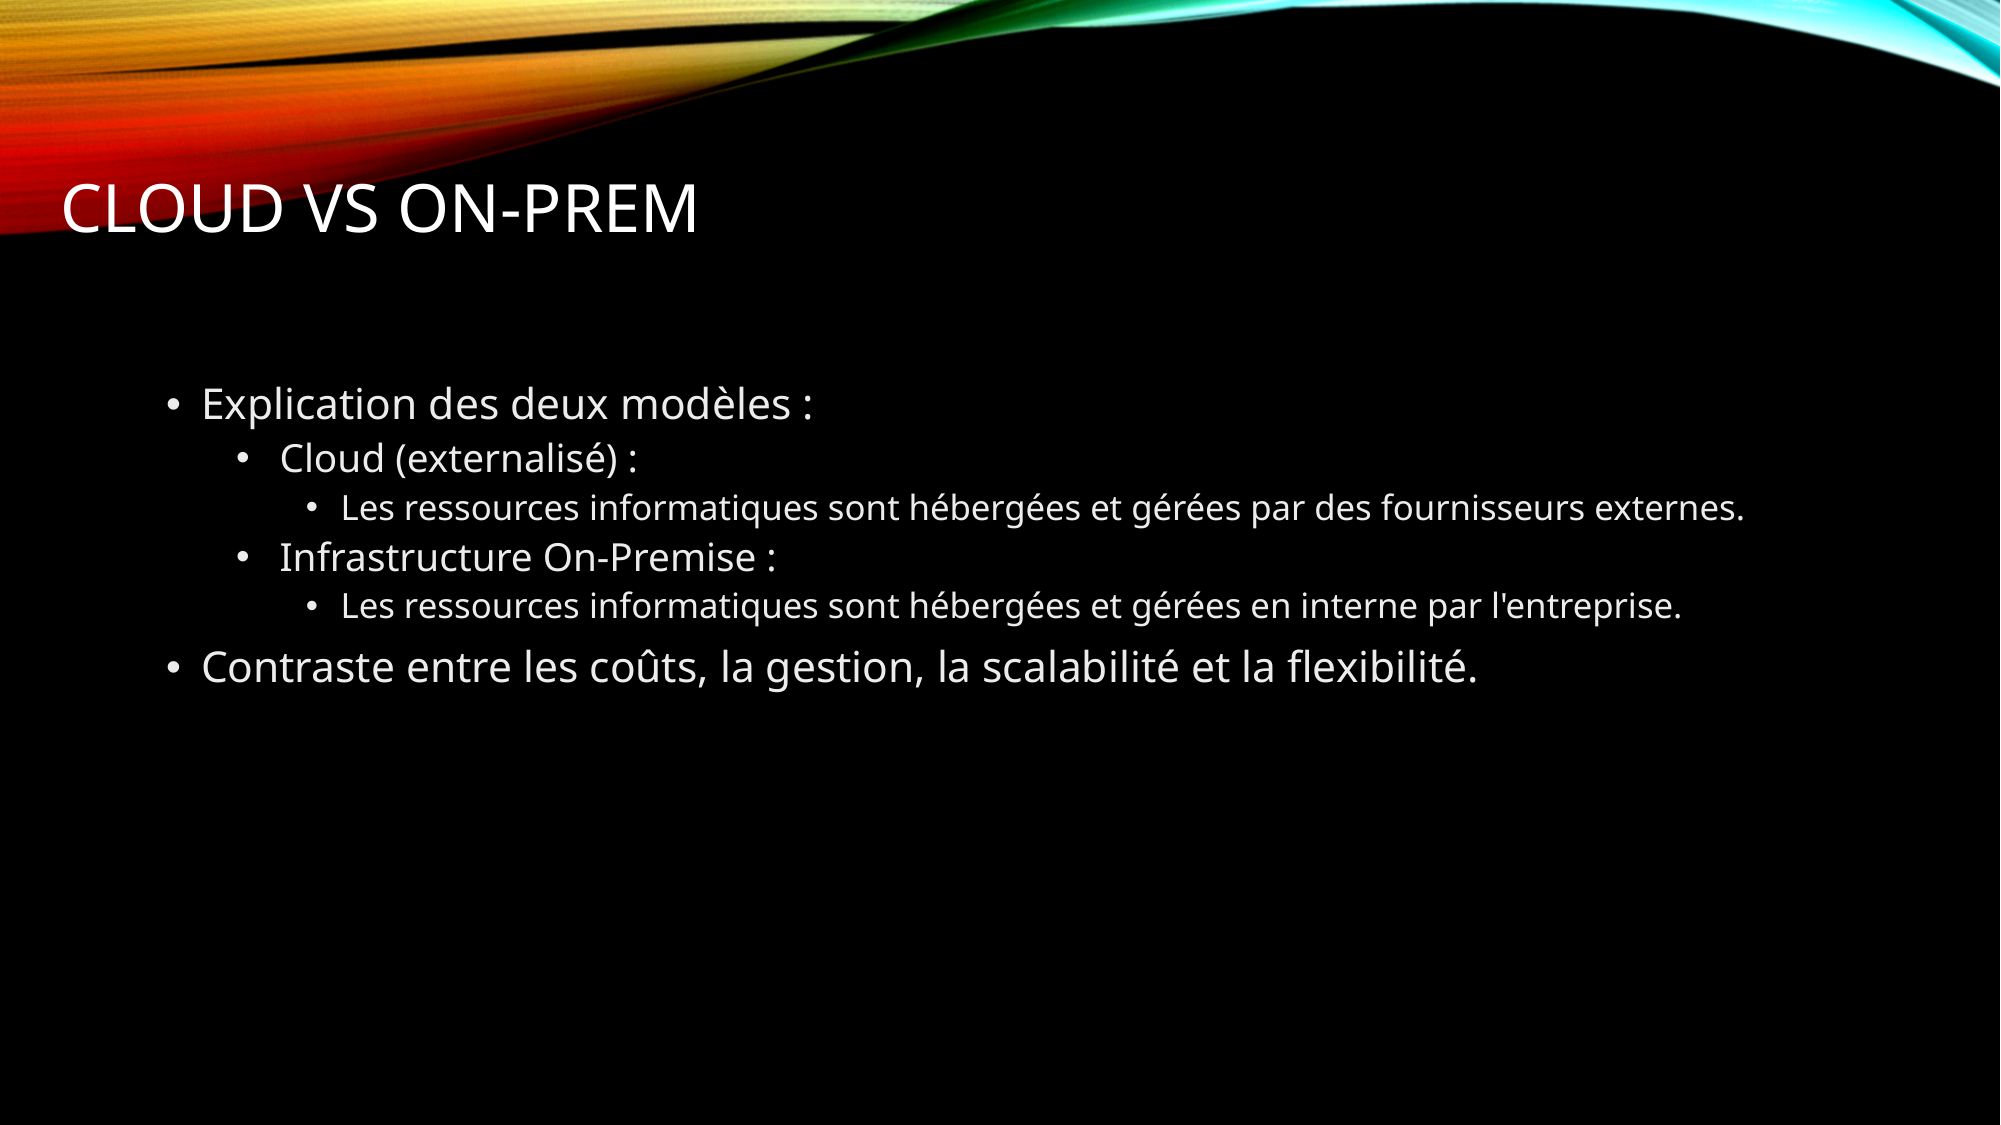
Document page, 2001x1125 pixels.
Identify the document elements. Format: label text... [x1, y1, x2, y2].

title Cloud vs on-prem [45, 104, 1938, 317]
list Explication des deux modèles : Cloud (externalisé) : Les ressources informatiques sont hébergées et gérées par des fournisseurs externes. Infrastructure On-Premise : Les ressources informatiques sont hébergées et gérées en interne par l'entreprise. Contraste entre les coûts, la gestion, la scalabilité et la flexibilité. [151, 375, 1806, 750]
picture [0, 0, 2000, 237]
